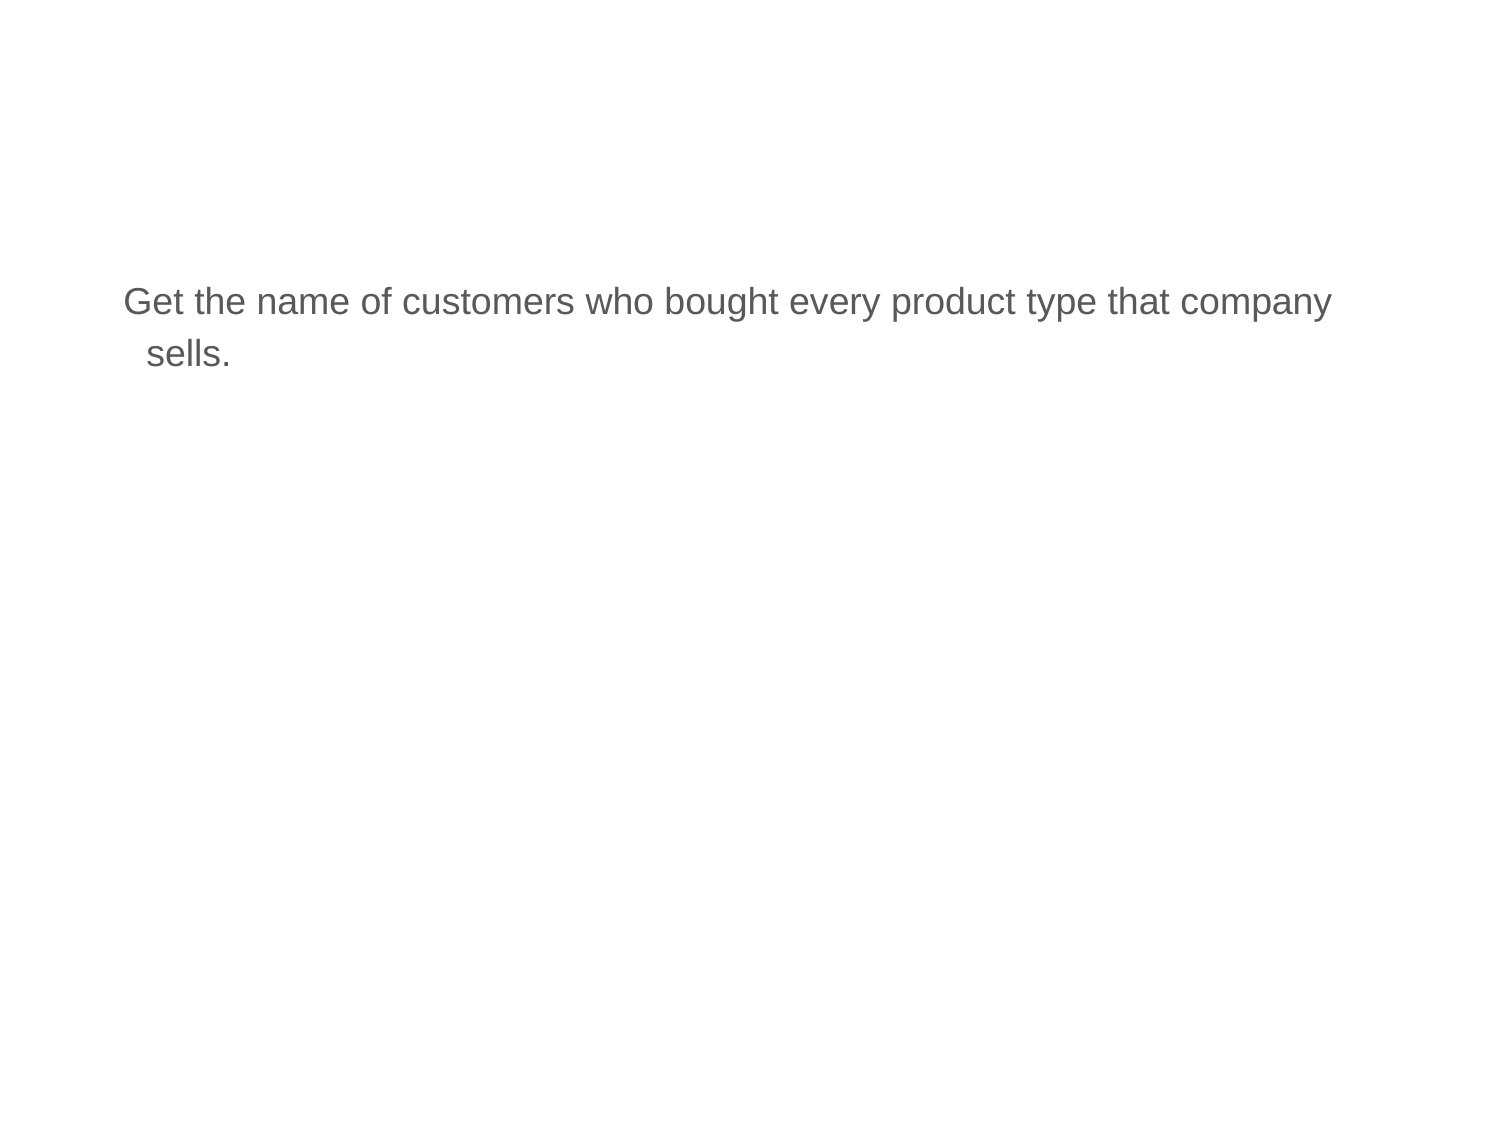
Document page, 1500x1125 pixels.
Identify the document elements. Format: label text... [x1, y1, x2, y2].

list Get the name of customers who bought every product type that company sells. [75, 262, 1425, 1005]
